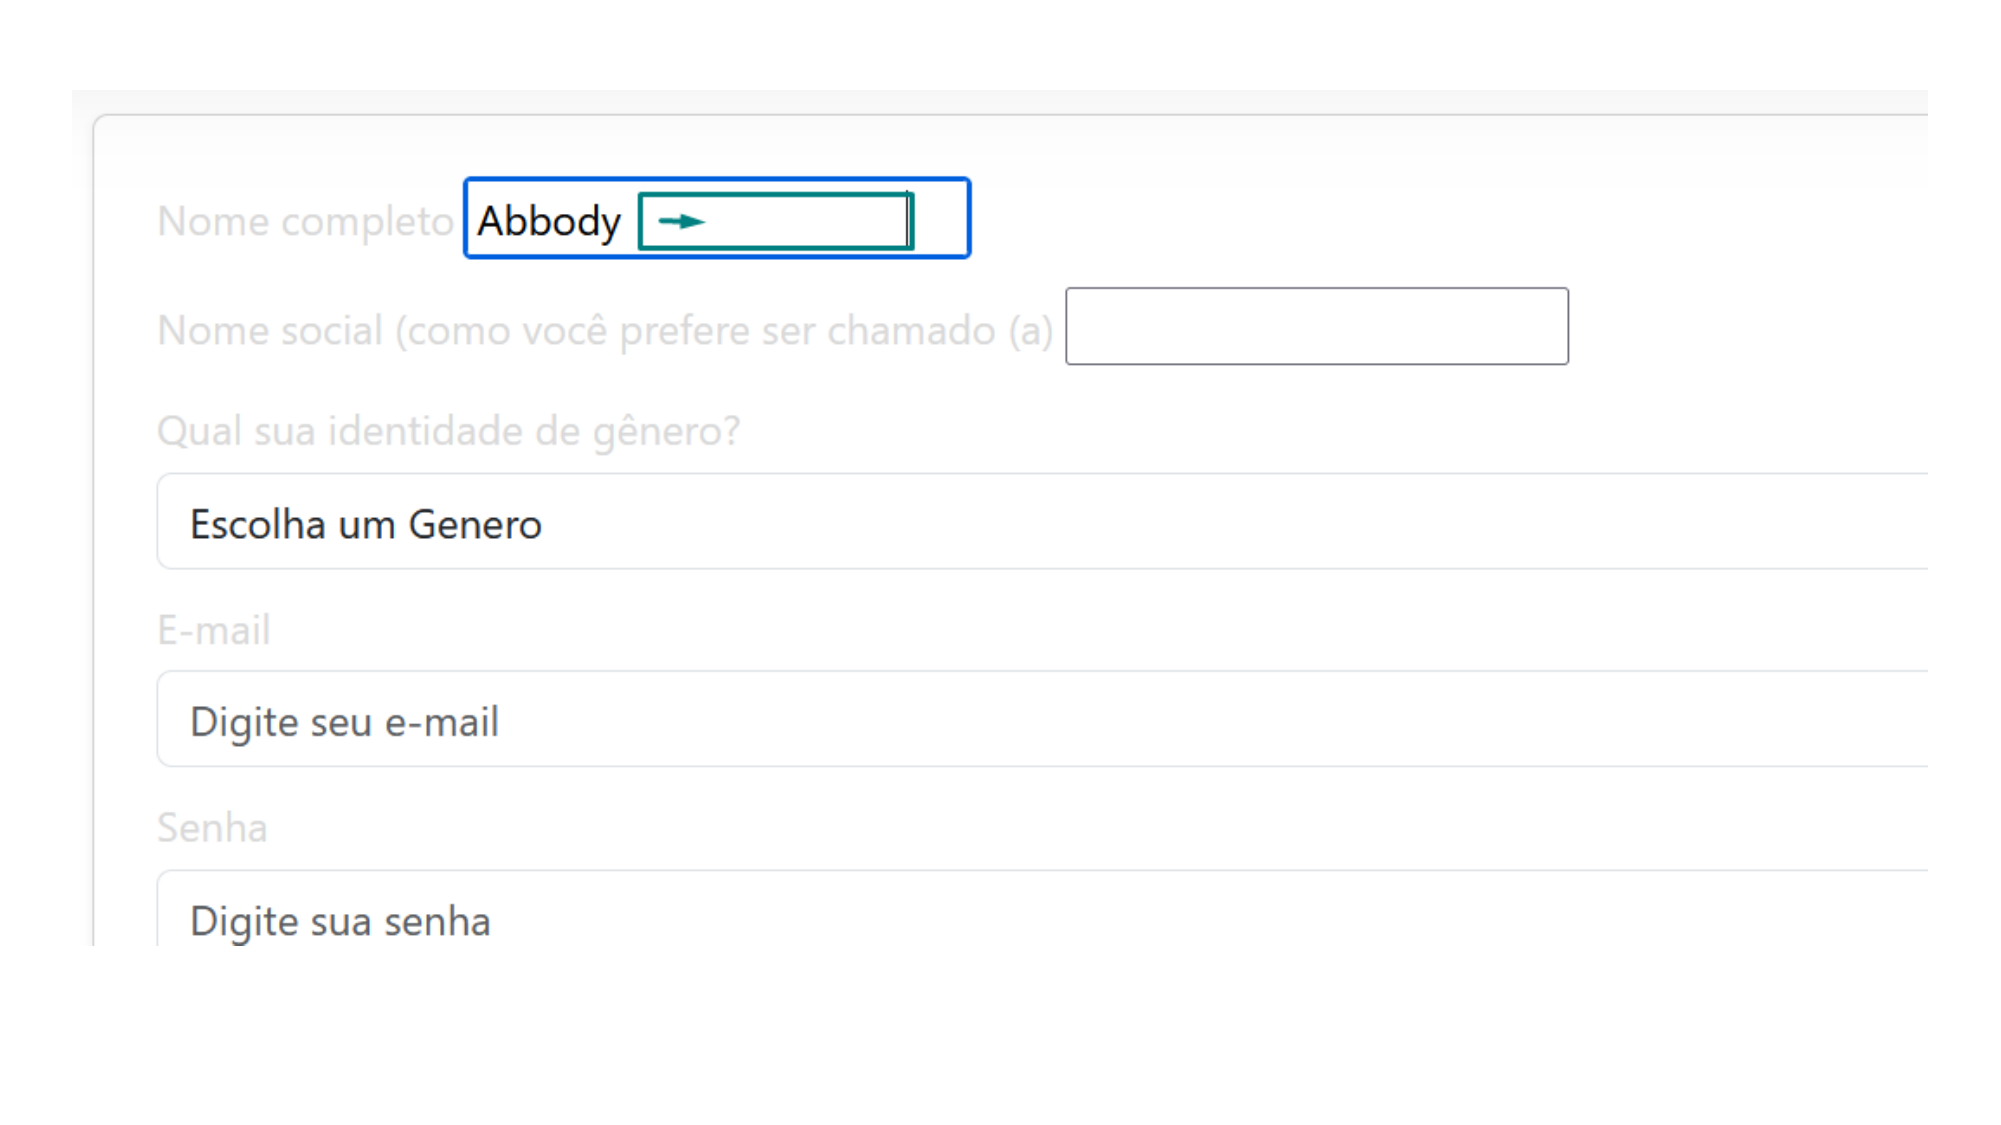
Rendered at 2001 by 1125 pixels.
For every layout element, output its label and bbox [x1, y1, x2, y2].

picture [72, 90, 1928, 946]
